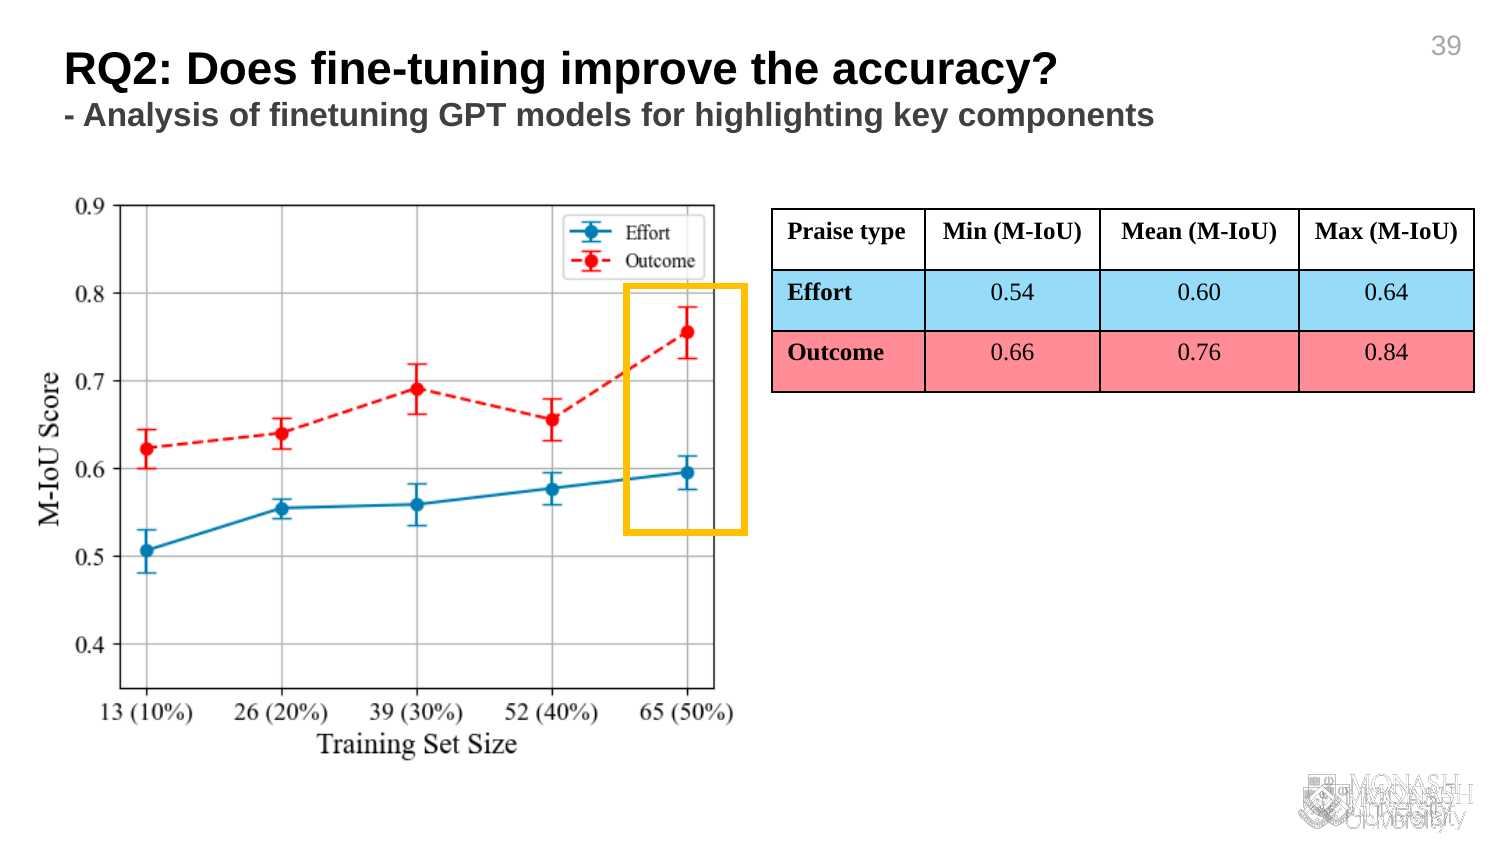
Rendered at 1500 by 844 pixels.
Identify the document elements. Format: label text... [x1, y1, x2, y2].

table_cell 0.54 [926, 271, 1099, 330]
picture [25, 183, 747, 774]
table_header Min (M-IoU) [926, 210, 1099, 269]
table_cell Effort [773, 271, 924, 330]
table_header Praise type [773, 210, 924, 269]
picture [1298, 774, 1473, 833]
table_header Max (M-IoU) [1300, 210, 1473, 269]
table_cell 0.64 [1300, 271, 1473, 330]
table_header Mean (M-IoU) [1101, 210, 1298, 269]
table_cell 0.66 [926, 332, 1099, 391]
table_cell Outcome [773, 332, 924, 391]
text_box RQ2: Does fine-tuning improve the accuracy? - Analysis of finetuning GPT models for highlighting key components [49, 23, 1494, 125]
table_cell 0.60 [1101, 271, 1298, 330]
table_cell 0.76 [1101, 332, 1298, 391]
table_cell 0.84 [1300, 332, 1473, 391]
